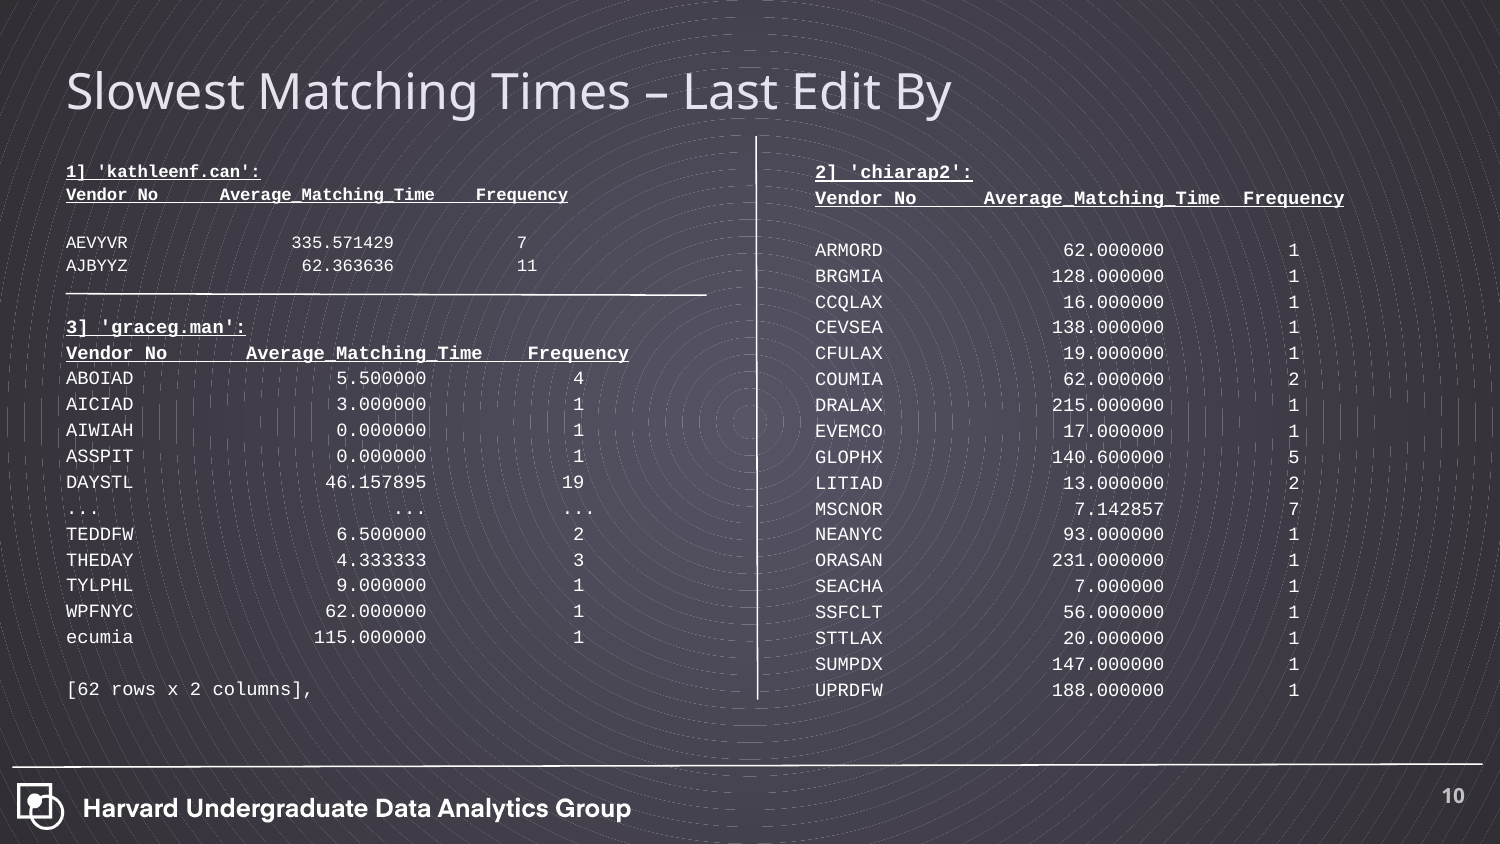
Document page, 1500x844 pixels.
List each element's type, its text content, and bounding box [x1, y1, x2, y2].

picture [17, 783, 635, 830]
list 1] 'kathleenf.can': Vendor No Average_Matching_Time Frequency AEVYVR 335.571429 7 AJBYYZ 62.363636 11 [51, 141, 730, 291]
list 3] 'graceg.man': Vendor No Average_Matching_Time Frequency ABOIAD 5.500000 4 AICIAD 3.000000 1 AIWIAH 0.000000 1 ASSPIT 0.000000 1 DAYSTL 46.157895 19 ... ... ... TEDDFW 6.500000 2 THEDAY 4.333333 3 TYLPHL 9.000000 1 WPFNYC 62.000000 1 ecumia 115.000000 1 [62 rows x 2 columns], [51, 296, 708, 726]
text_box 2] 'chiarap2': Vendor No Average_Matching_Time Frequency ARMORD 62.000000 1 BRGMIA 128.000000 1 CCQLAX 16.000000 1 CEVSEA 138.000000 1 CFULAX 19.000000 1 COUMIA 62.000000 2 DRALAX 215.000000 1 EVEMCO 17.000000 1 GLOPHX 140.600000 5 LITIAD 13.000000 2 MSCNOR 7.142857 7 NEANYC 93.000000 1 ORASAN 231.000000 1 SEACHA 7.000000 1 SSFCLT 56.000000 1 STTLAX 20.000000 1 SUMPDX 147.000000 1 UPRDFW 188.000000 1 [800, 141, 1491, 571]
title Slowest Matching Times – Last Edit By [51, 42, 1449, 137]
slide_number ‹#› [1389, 764, 1480, 830]
